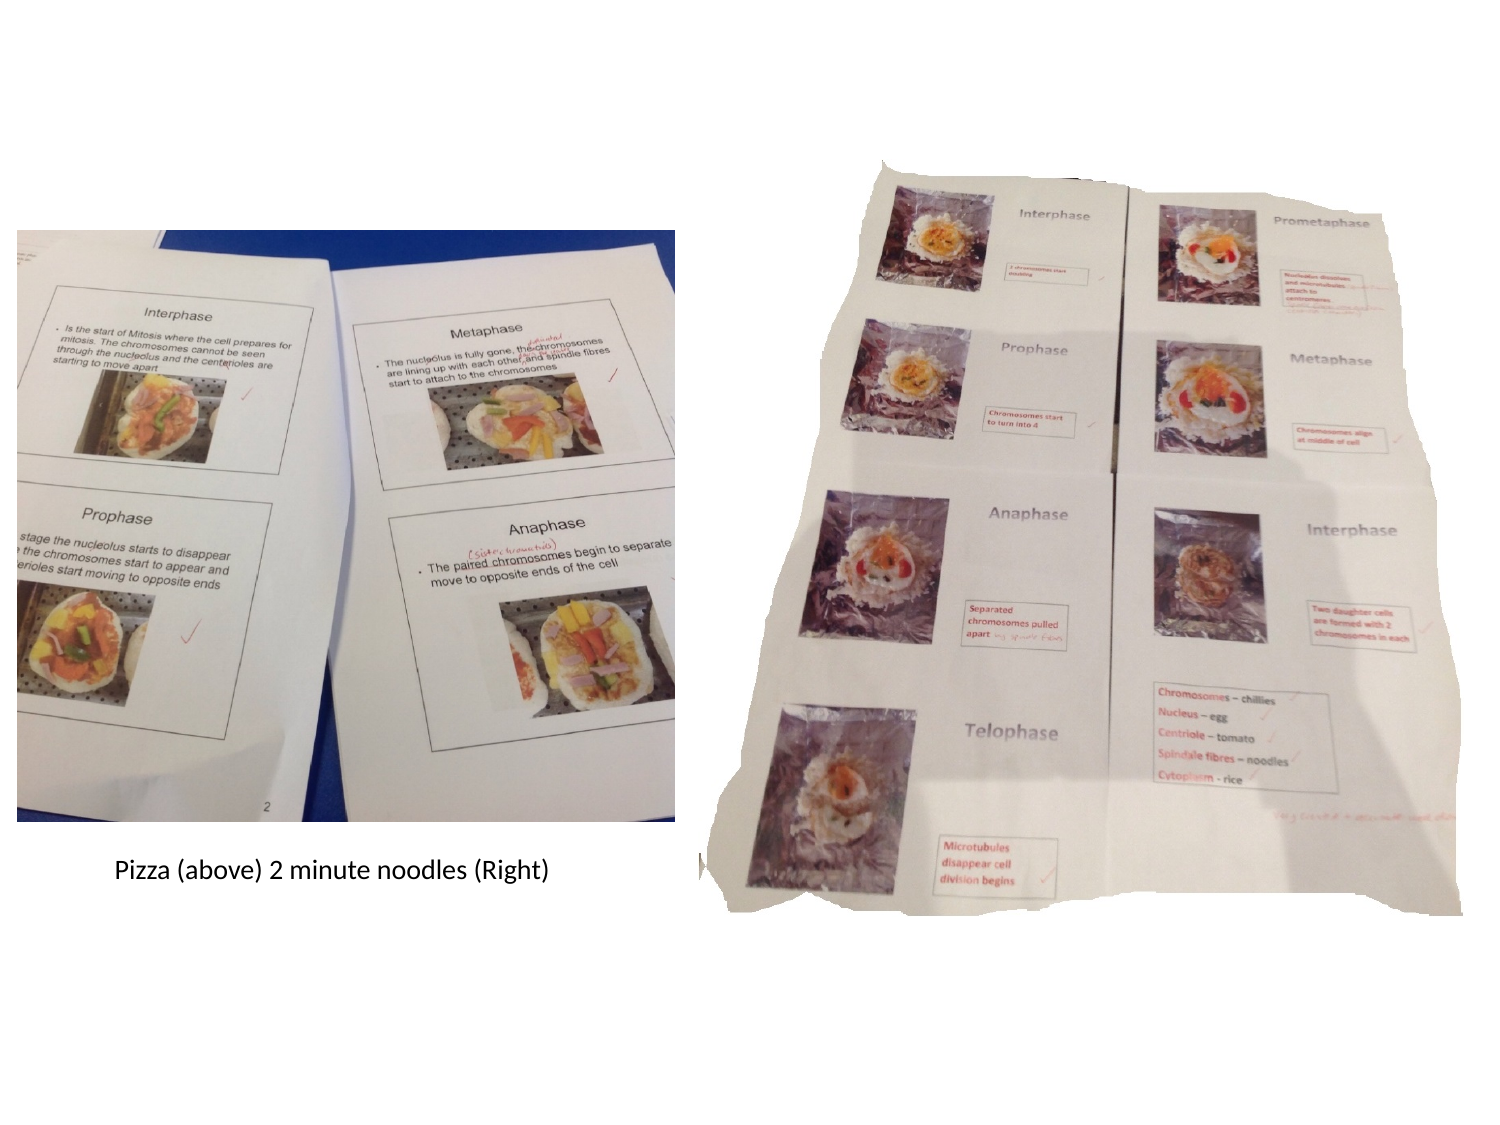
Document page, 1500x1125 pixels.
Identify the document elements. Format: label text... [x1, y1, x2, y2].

picture [698, 159, 1464, 917]
picture [17, 230, 675, 822]
text_box Pizza (above) 2 minute noodles (Right) [99, 844, 580, 893]
